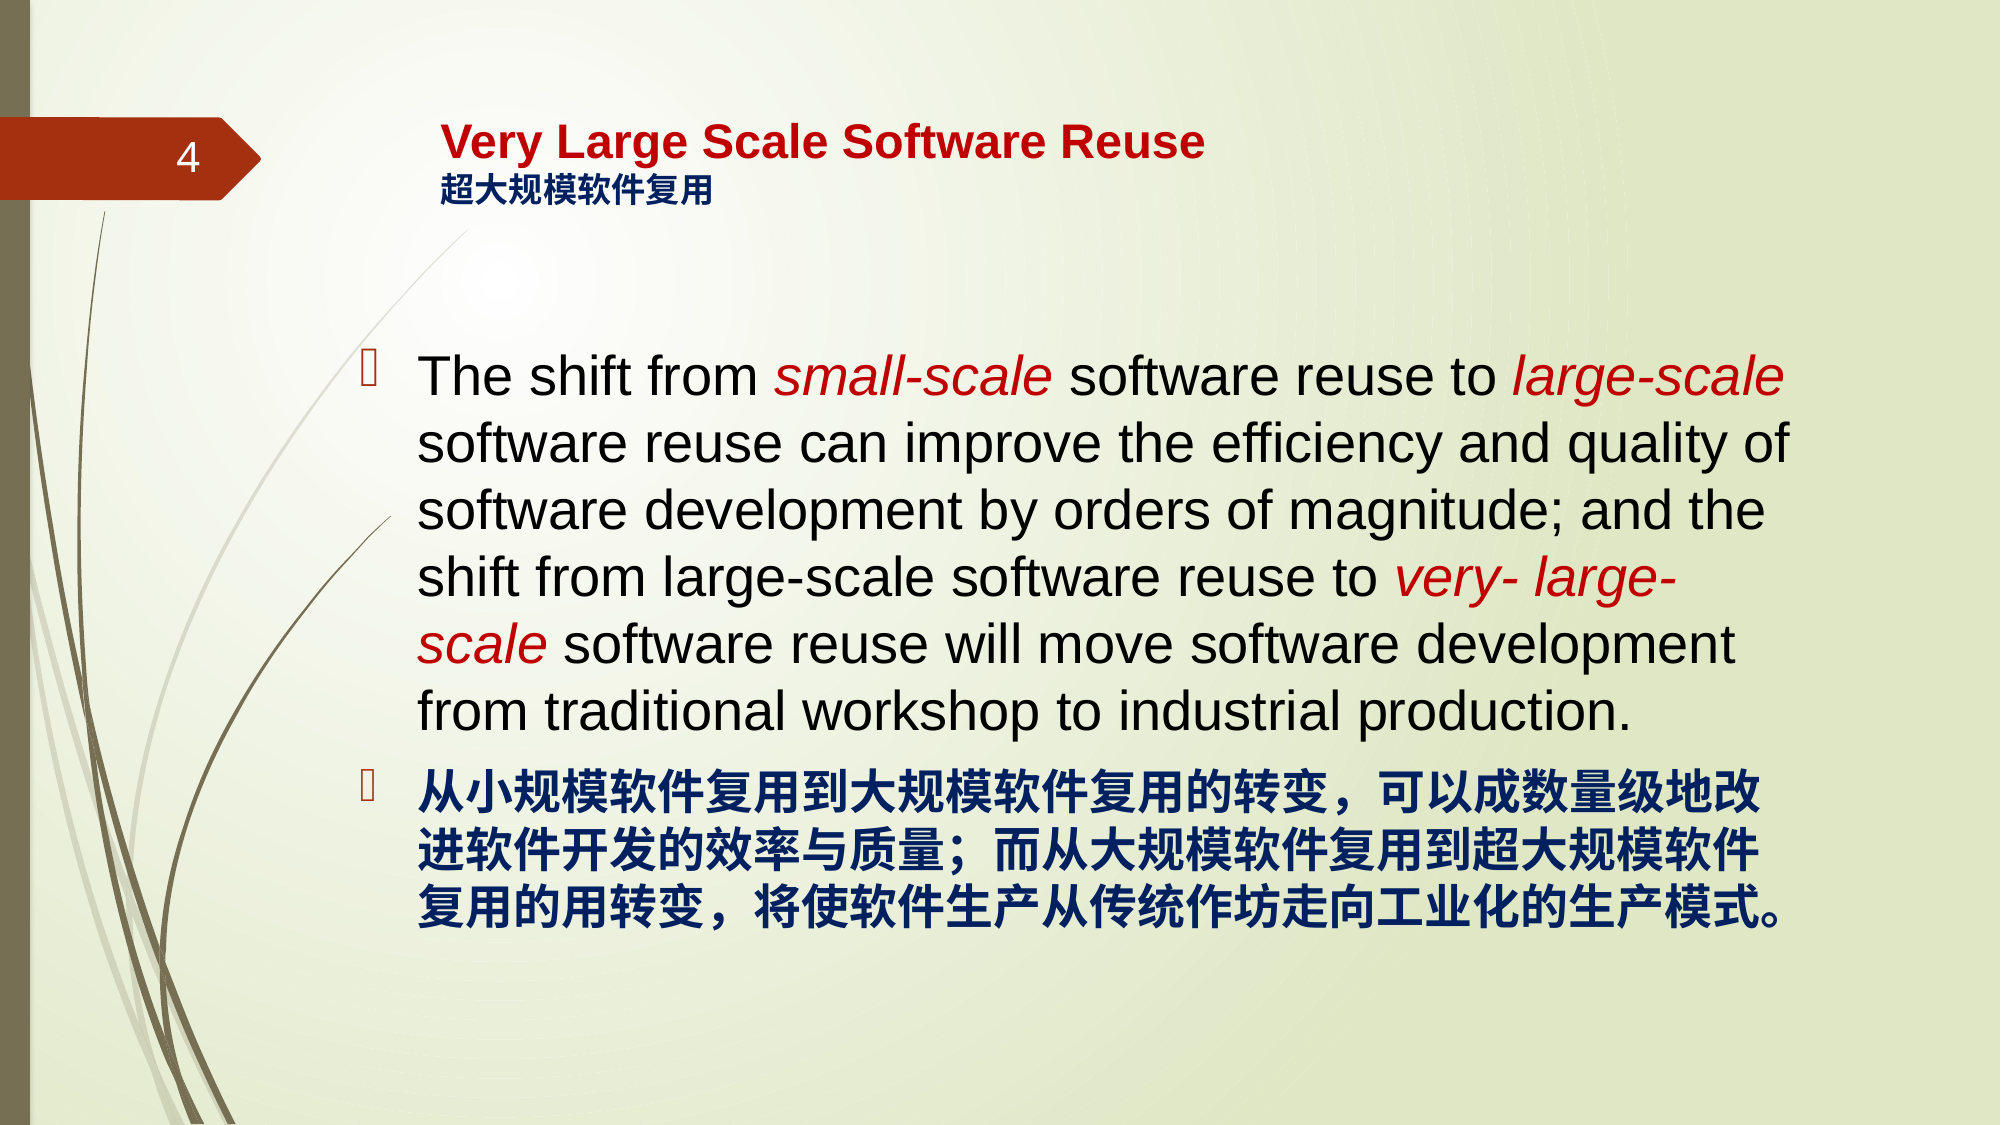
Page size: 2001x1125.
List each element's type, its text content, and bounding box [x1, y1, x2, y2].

list The shift from small-scale software reuse to large-scale software reuse can improve the efficiency and quality of software development by orders of magnitude; and the shift from large-scale software reuse to very- large-scale software reuse will move software development from traditional workshop to industrial production. 从小规模软件复用到大规模软件复用的转变，可以成数量级地改进软件开发的效率与质量；而从大规模软件复用到超大规模软件复用的用转变，将使软件生产从传统作坊走向工业化的生产模式。 [344, 331, 1808, 952]
slide_number 4 [87, 129, 216, 190]
title Very Large Scale Software Reuse 超大规模软件复用 [425, 102, 1888, 313]
